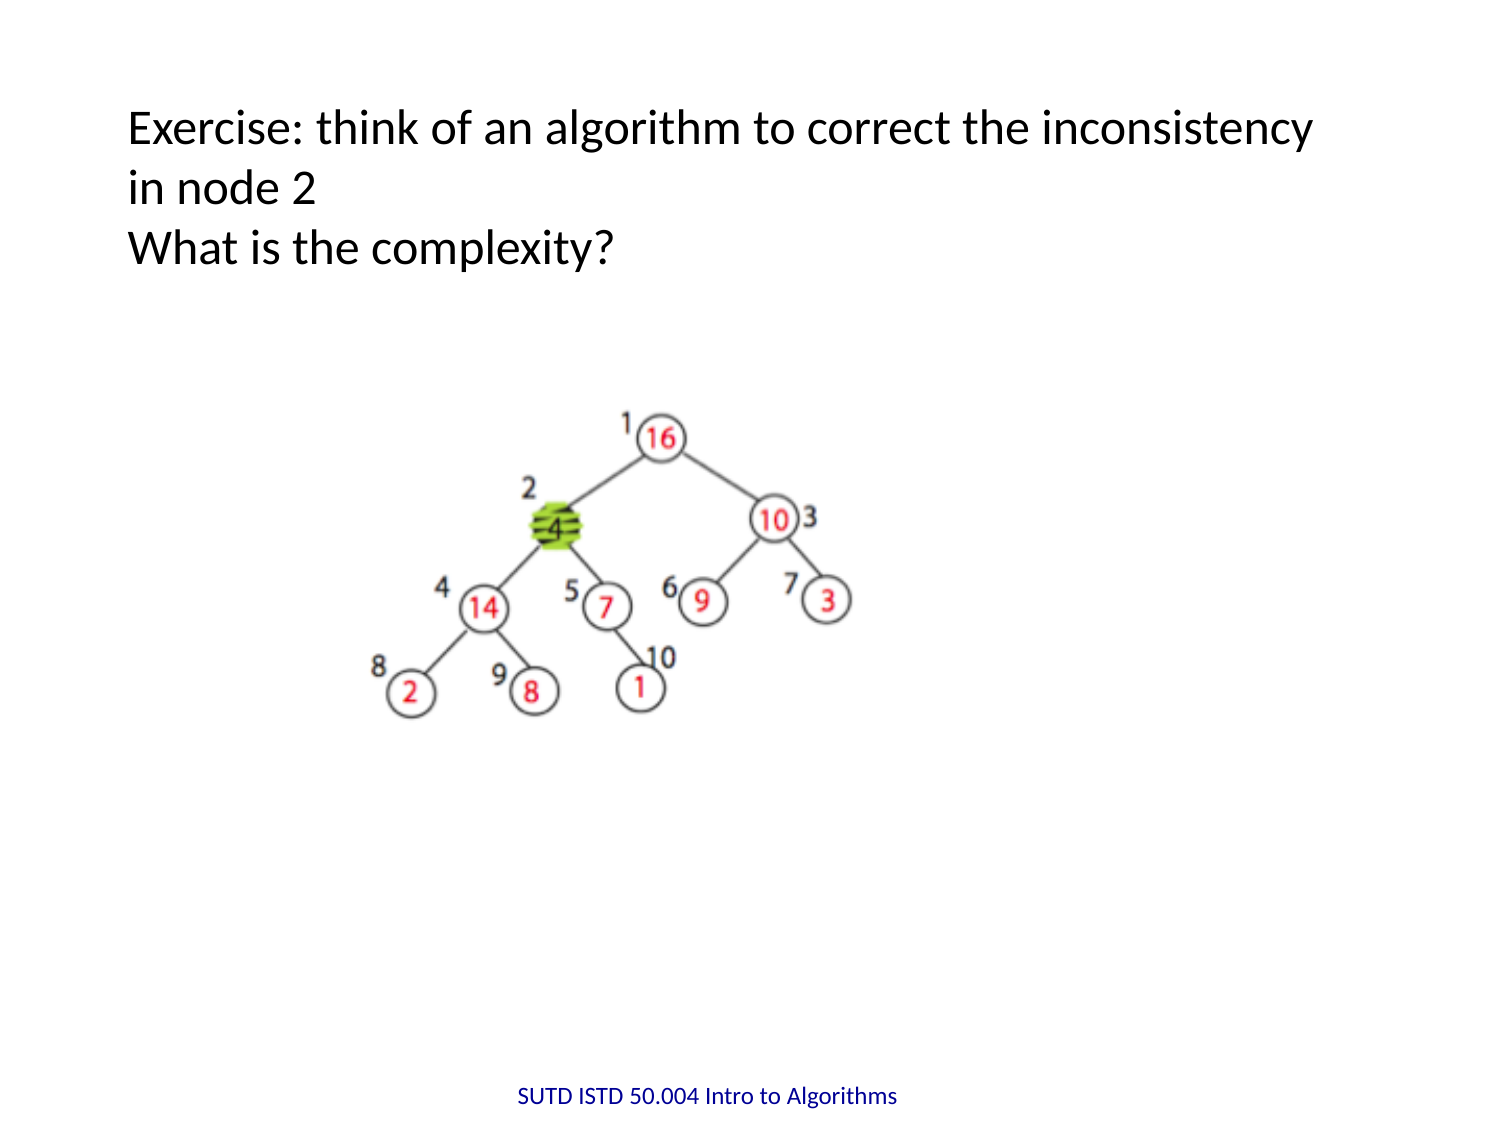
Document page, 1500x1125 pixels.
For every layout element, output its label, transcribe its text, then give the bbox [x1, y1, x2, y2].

footer SUTD ISTD 50.004 Intro to Algorithms [473, 1065, 949, 1125]
text_box Exercise: think of an algorithm to correct the inconsistency in node 2 What is the complexity? [112, 87, 1341, 282]
picture [305, 401, 867, 724]
